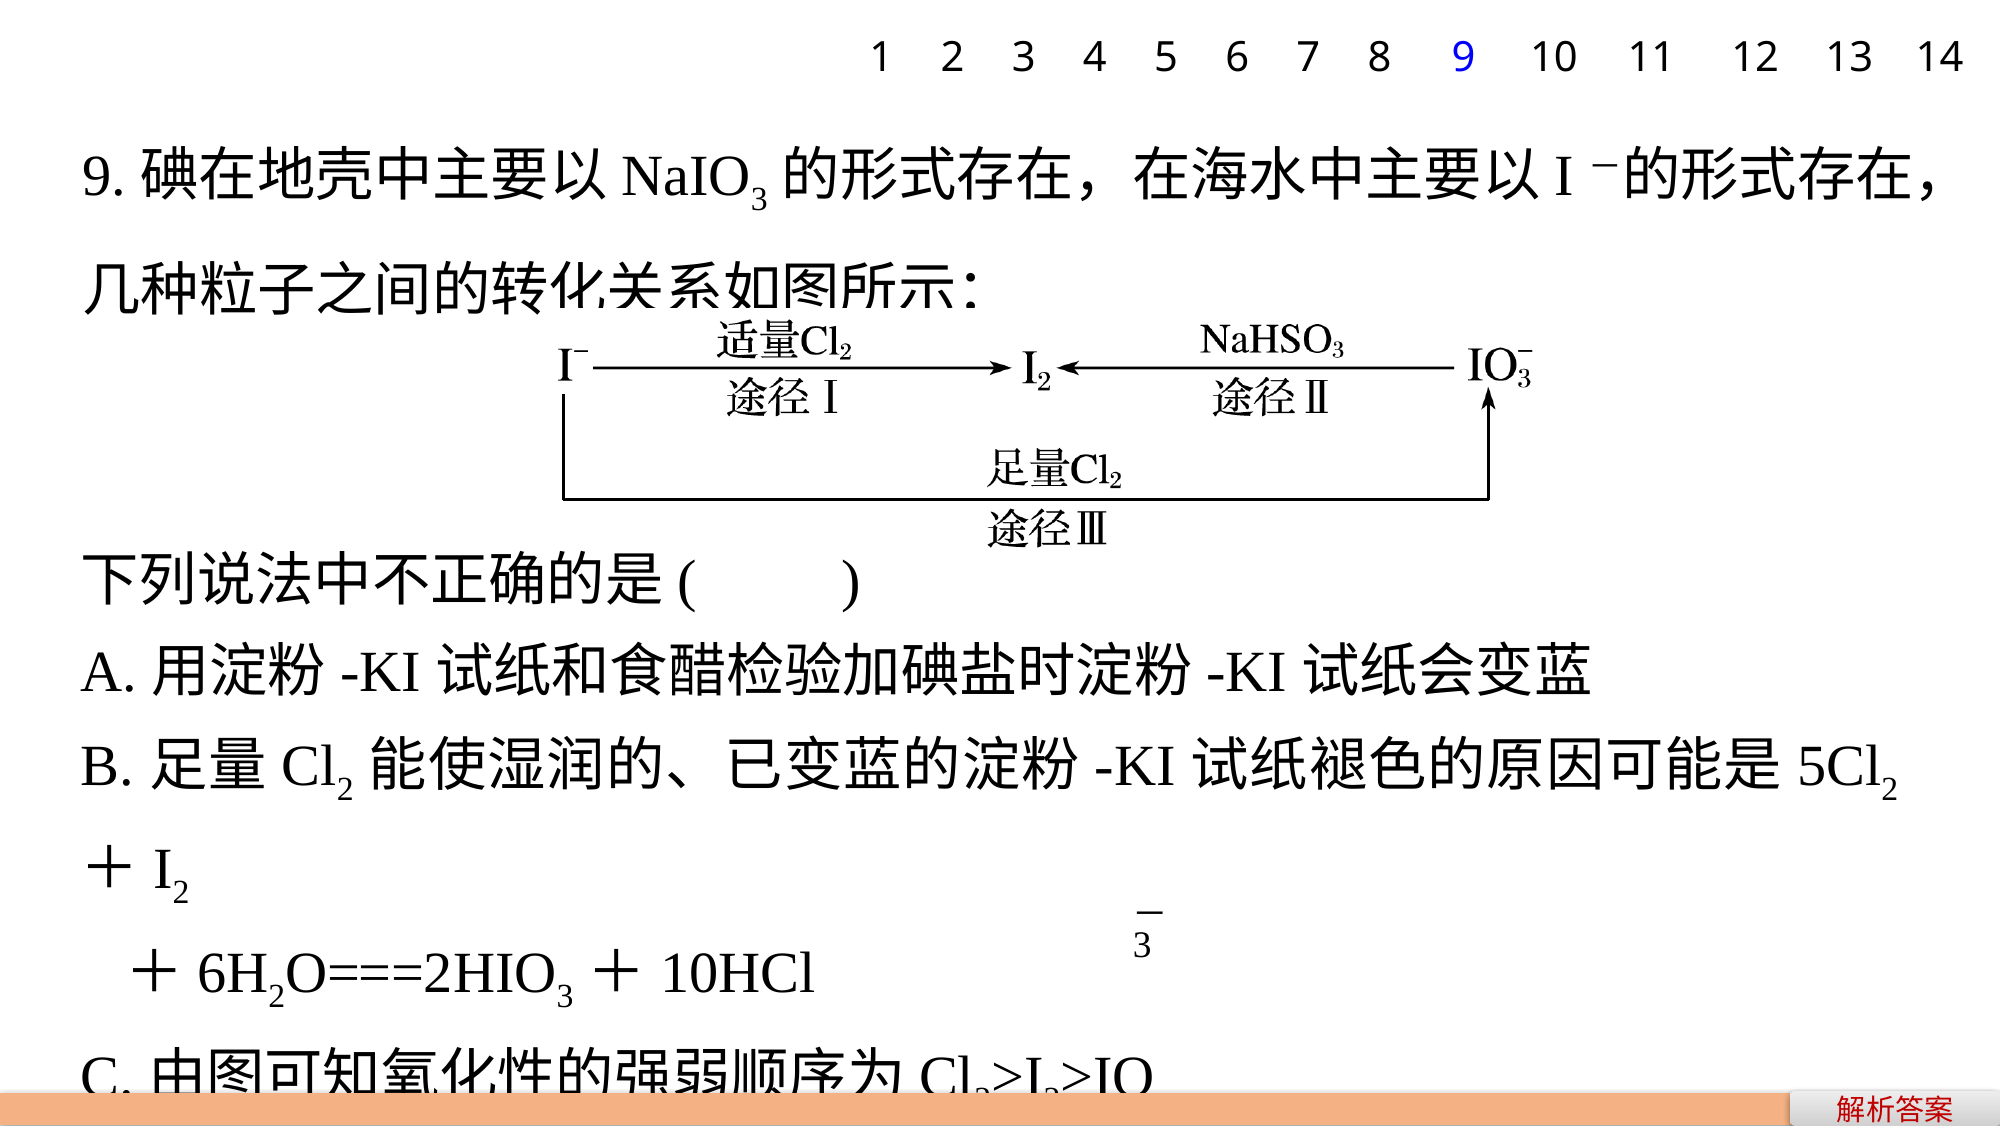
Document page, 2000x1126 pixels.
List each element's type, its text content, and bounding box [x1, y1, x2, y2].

text_box 10 [1507, 7, 1599, 102]
text_box 解析答案 [1788, 1089, 2000, 1126]
text_box 14 [1905, 7, 1984, 102]
text_box 13 [1811, 7, 1894, 102]
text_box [1132, 881, 1208, 989]
text_box 1 [854, 7, 914, 102]
text_box 下列说法中不正确的是( ) A.用淀粉-­KI试纸和食醋检验加碘盐时淀粉-­KI试纸会变蓝 B.足量Cl2能使湿润的、已变蓝的淀粉-­KI试纸褪色的原因可能是5Cl2＋I2 ＋6H2O===2HIO3＋10HCl C.由图可知氧化性的强弱顺序为Cl2>I2>IO D.途径Ⅱ中若生成1 mol I2，则反应中转移的电子数为10NA [66, 513, 1928, 1091]
text_box 9.碘在地壳中主要以NaIO3的形式存在，在海水中主要以I－的形式存在，几种粒子之间的转化关系如图所示： [67, 90, 1929, 330]
text_box 12 [1707, 7, 1800, 102]
text_box 8 [1352, 7, 1412, 102]
text_box 5 [1139, 7, 1199, 102]
text_box 6 [1210, 7, 1270, 102]
picture [540, 308, 1539, 553]
text_box 7 [1281, 7, 1341, 102]
text_box [0, 1092, 1787, 1126]
text_box 9 [1423, 7, 1496, 102]
text_box 3 [996, 7, 1056, 102]
text_box 4 [1067, 7, 1127, 102]
text_box 2 [925, 7, 985, 102]
text_box 11 [1610, 7, 1696, 102]
